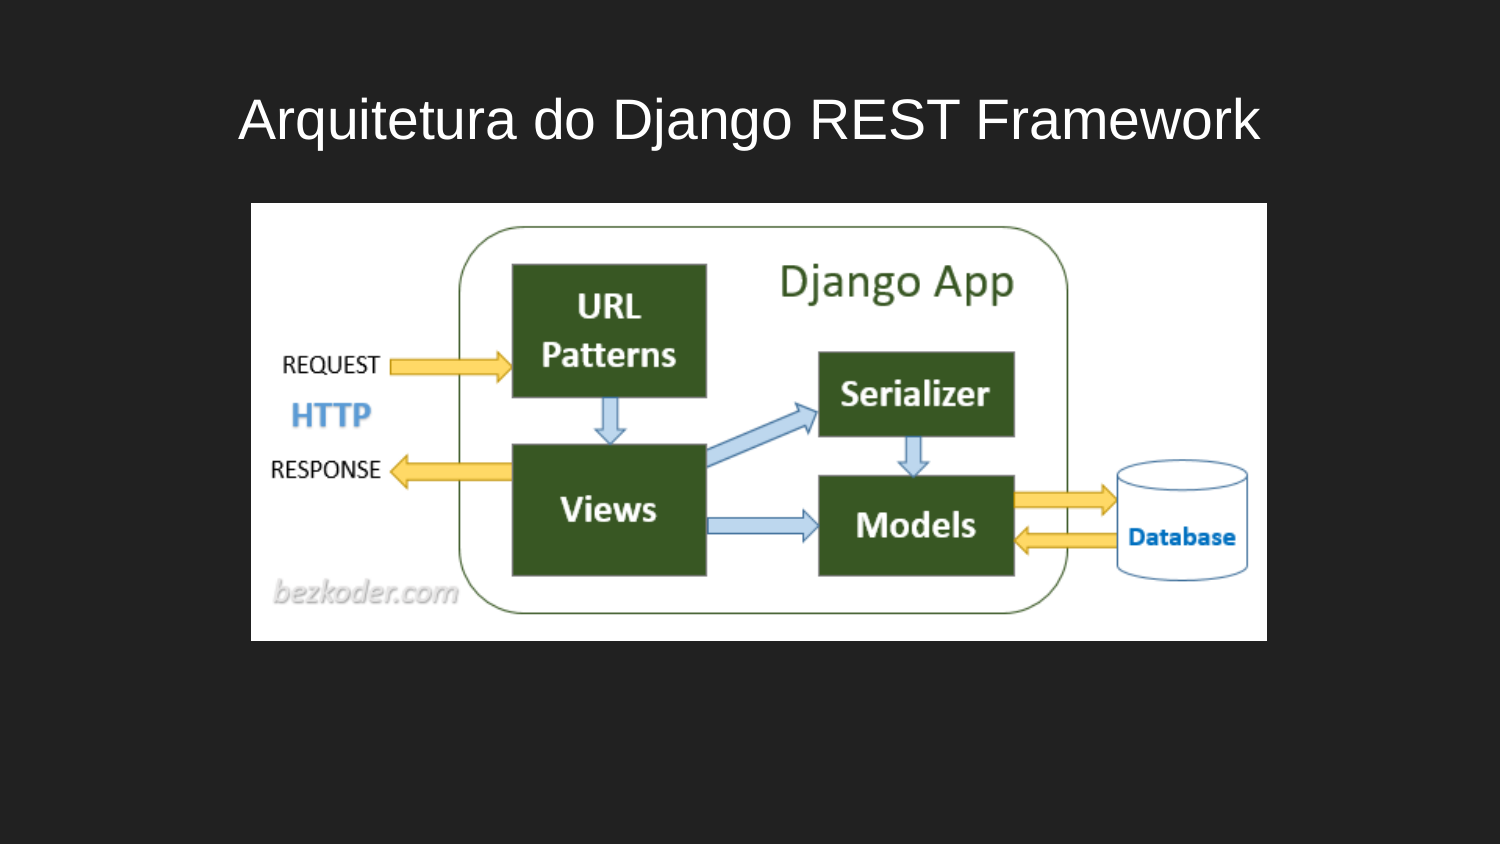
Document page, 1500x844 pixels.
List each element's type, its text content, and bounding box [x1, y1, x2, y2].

picture [250, 202, 1267, 641]
title Arquitetura do Django REST Framework [51, 72, 1449, 167]
